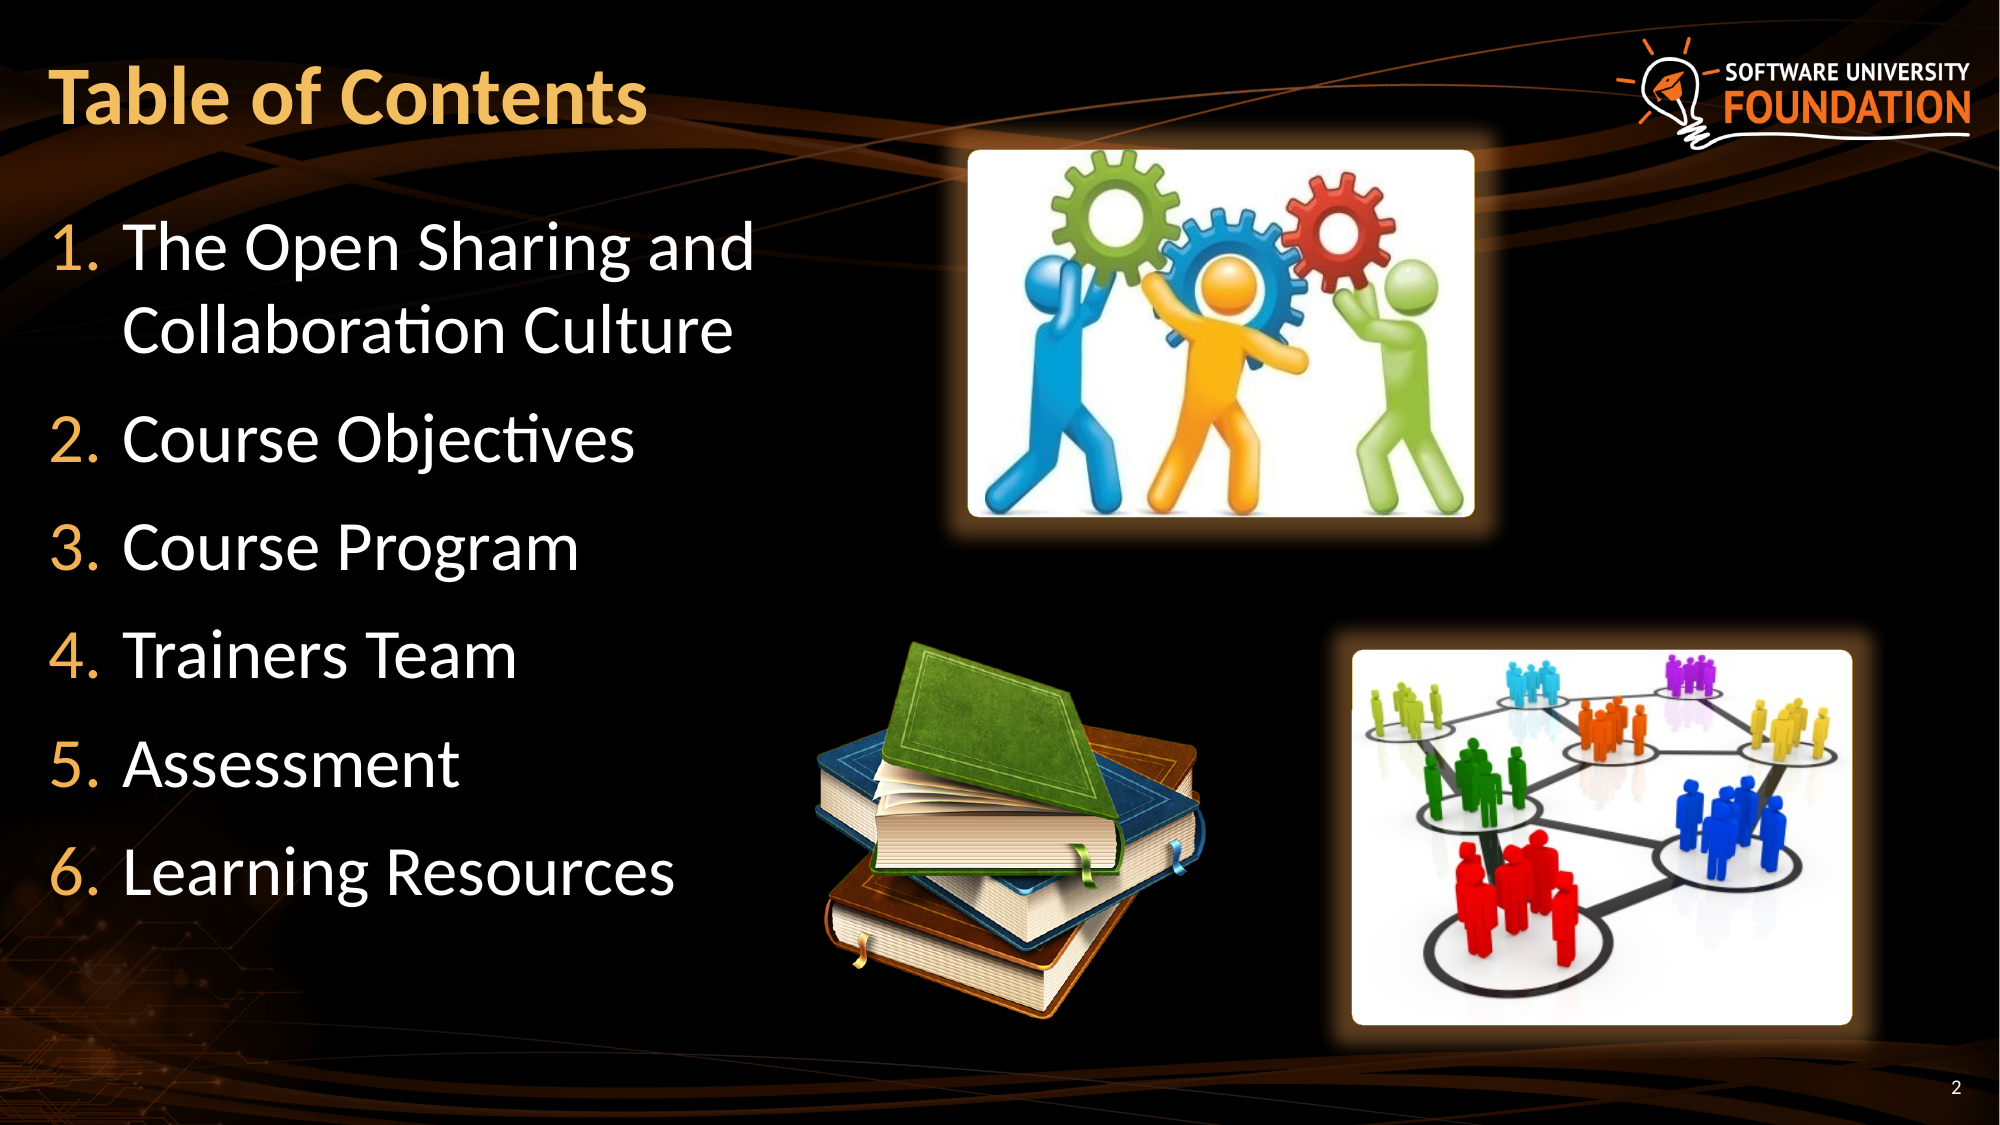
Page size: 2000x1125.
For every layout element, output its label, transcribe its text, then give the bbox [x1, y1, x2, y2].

list The Open Sharing and Collaboration Culture Course Objectives Course Program Trainers Team Assessment Learning Resources [31, 195, 1968, 1103]
title Table of Contents [30, 6, 1602, 189]
slide_number 2 [1897, 1070, 1968, 1103]
picture [0, 0, 2000, 1125]
